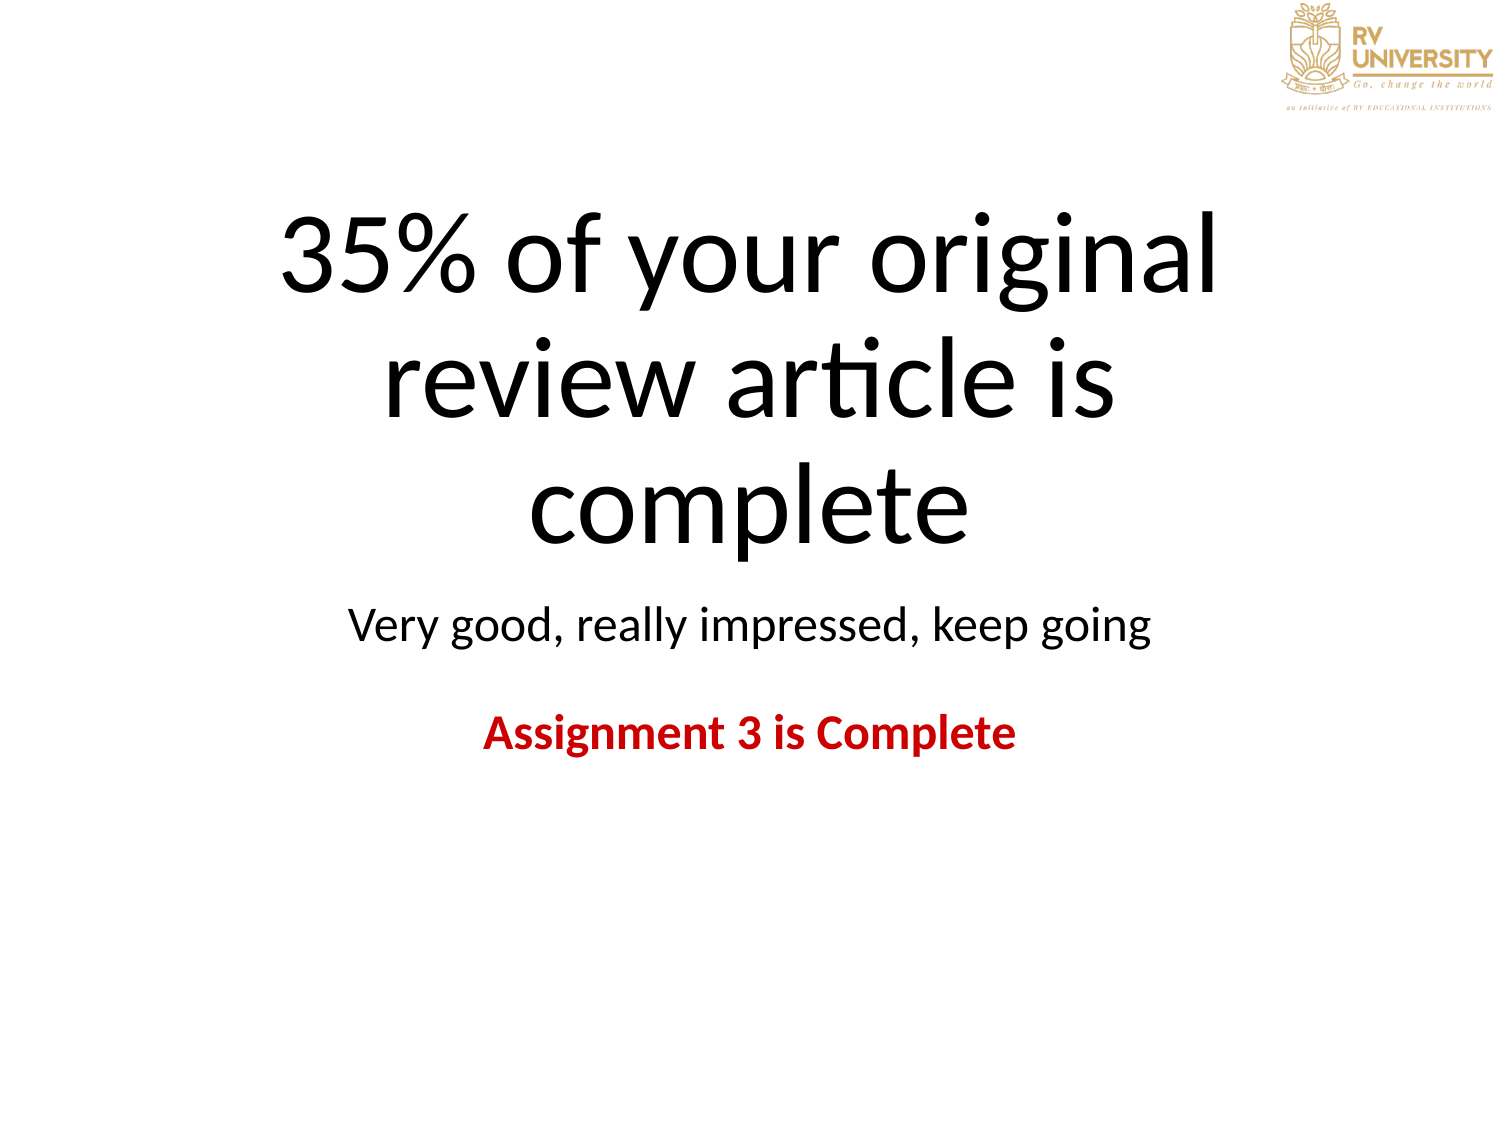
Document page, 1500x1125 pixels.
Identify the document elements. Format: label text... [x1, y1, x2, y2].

title 35% of your original review article is complete [187, 184, 1313, 576]
subtitle Very good, really impressed, keep going Assignment 3 is Complete [187, 590, 1313, 863]
picture [1281, 3, 1493, 111]
